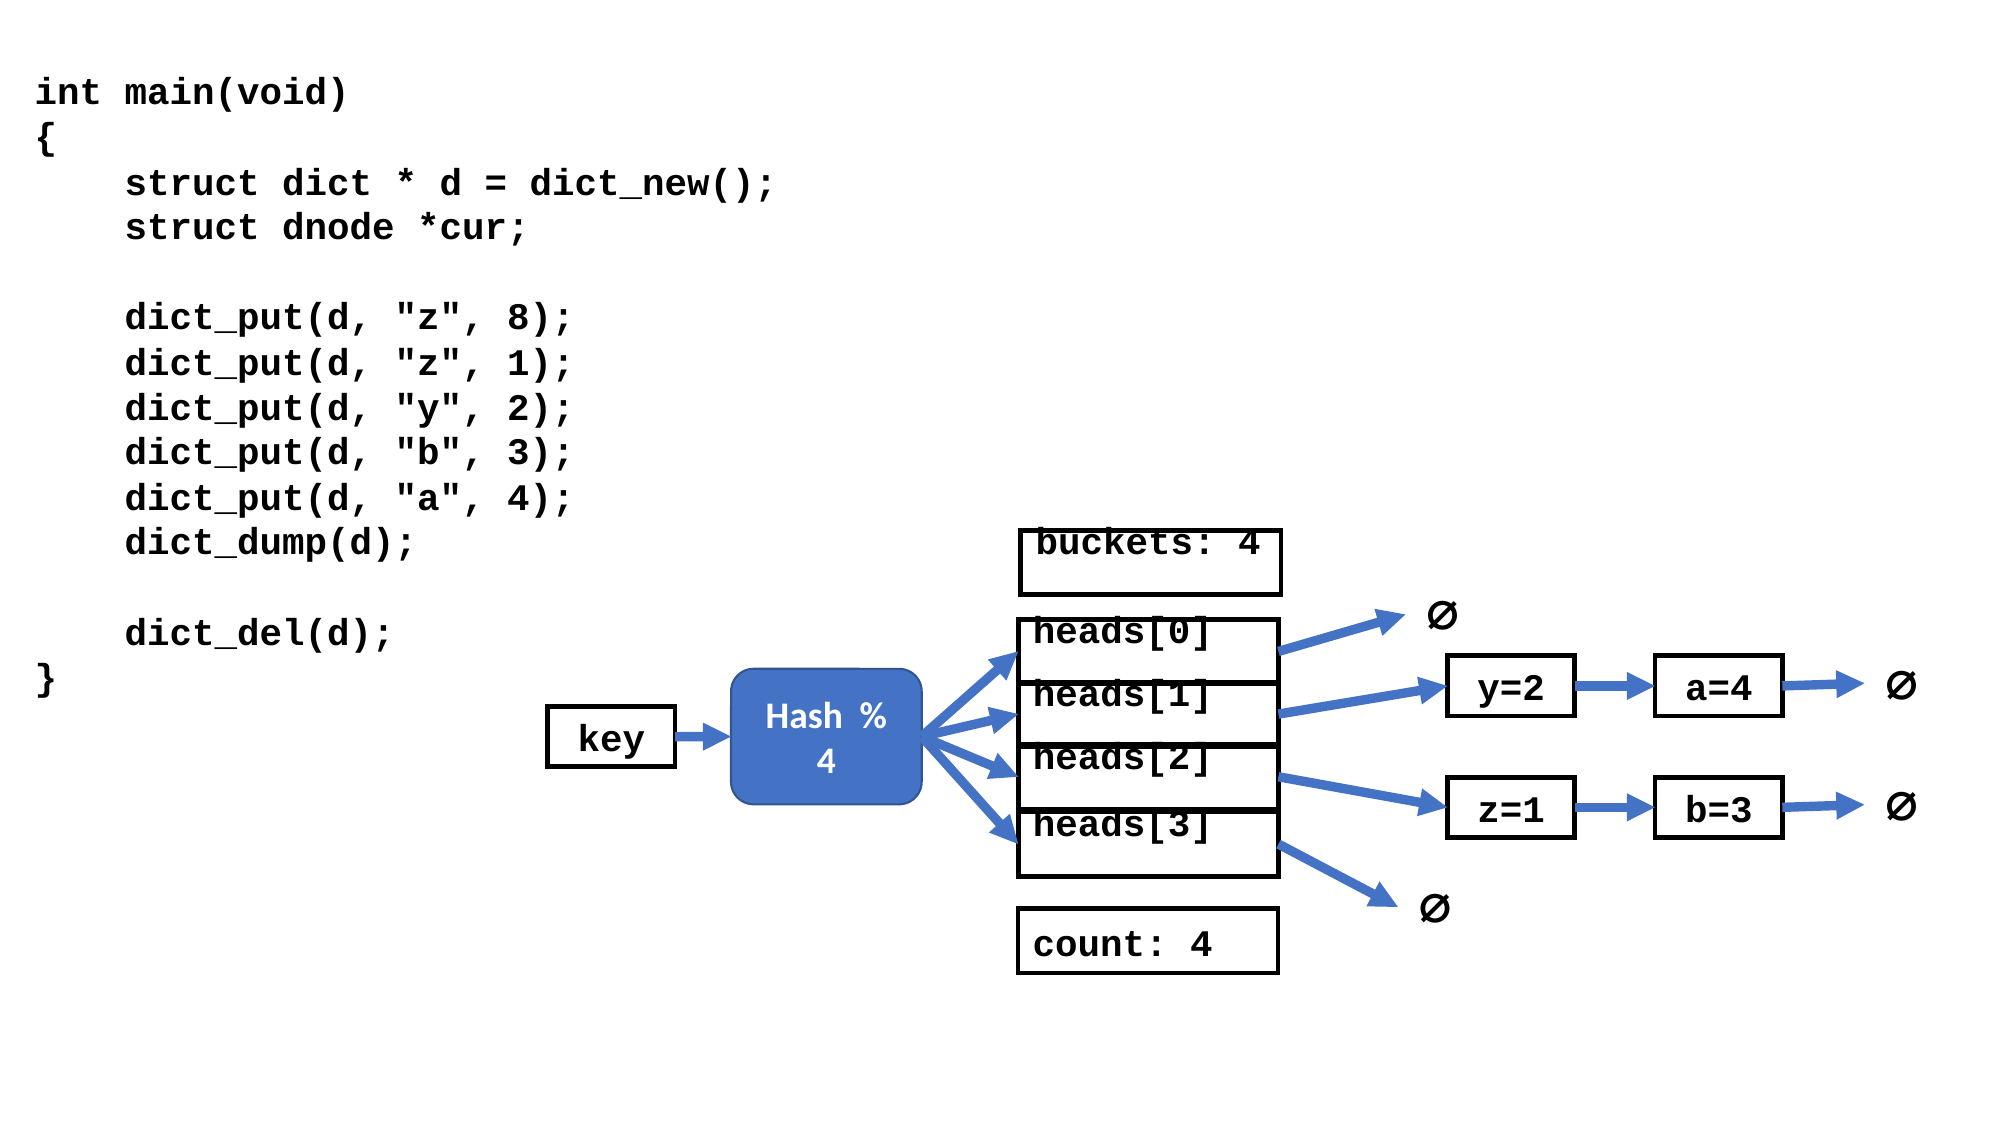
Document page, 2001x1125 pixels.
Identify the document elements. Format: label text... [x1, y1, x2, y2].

text_box ∅ [1863, 773, 1915, 839]
text_box count: 4 [1017, 908, 1279, 974]
text_box key [547, 706, 676, 768]
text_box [1278, 844, 1398, 908]
text_box y=2 [1446, 655, 1576, 717]
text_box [921, 714, 1019, 736]
text_box buckets: 4 [1020, 529, 1282, 596]
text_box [921, 736, 1019, 845]
text_box ∅ [1863, 651, 1915, 717]
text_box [1278, 776, 1448, 808]
text_box b=3 [1654, 776, 1783, 838]
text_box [1278, 685, 1448, 715]
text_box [1278, 614, 1406, 652]
text_box int main(void) { struct dict * d = dict_new(); struct dnode *cur; dict_put(d, "z", 8); dict_put(d, "z", 1); dict_put(d, "y", 2); dict_put(d, "b", 3); dict_put(d, "a", 4); dict_dump(d); dict_del(d); } [19, 15, 1247, 705]
text_box a=4 [1654, 655, 1783, 717]
text_box heads[1] [1019, 681, 1279, 744]
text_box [1782, 804, 1865, 808]
text_box z=1 [1446, 776, 1576, 838]
text_box heads[0] [1017, 618, 1279, 681]
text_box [921, 651, 1019, 714]
text_box heads[2] [1019, 744, 1279, 810]
text_box ∅ [1404, 581, 1456, 648]
text_box ∅ [1397, 874, 1448, 940]
text_box heads[3] [1017, 811, 1279, 877]
text_box Hash % 4 [729, 667, 921, 806]
